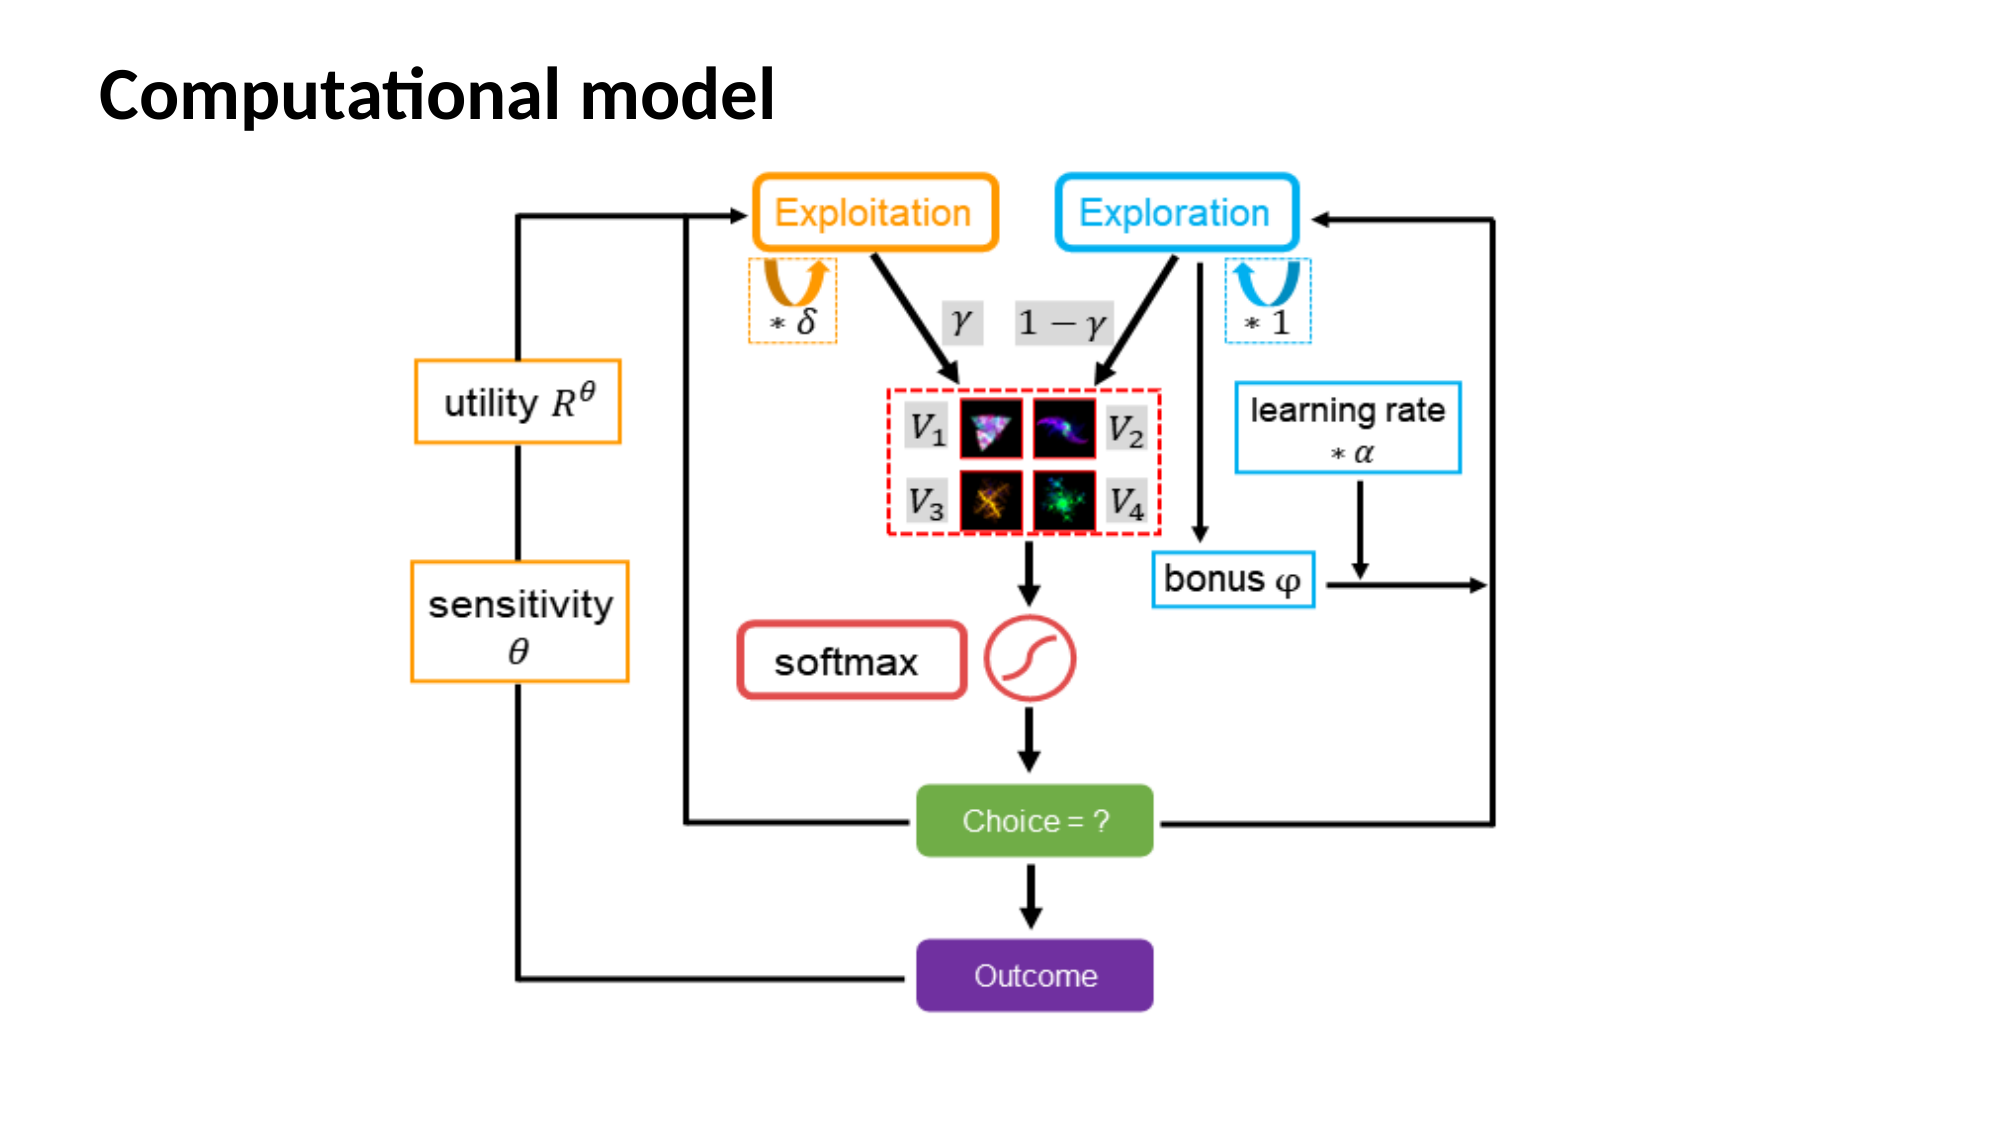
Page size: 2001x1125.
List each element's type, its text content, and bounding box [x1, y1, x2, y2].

text_box Computational model [84, 37, 1598, 143]
picture [387, 160, 1508, 1044]
